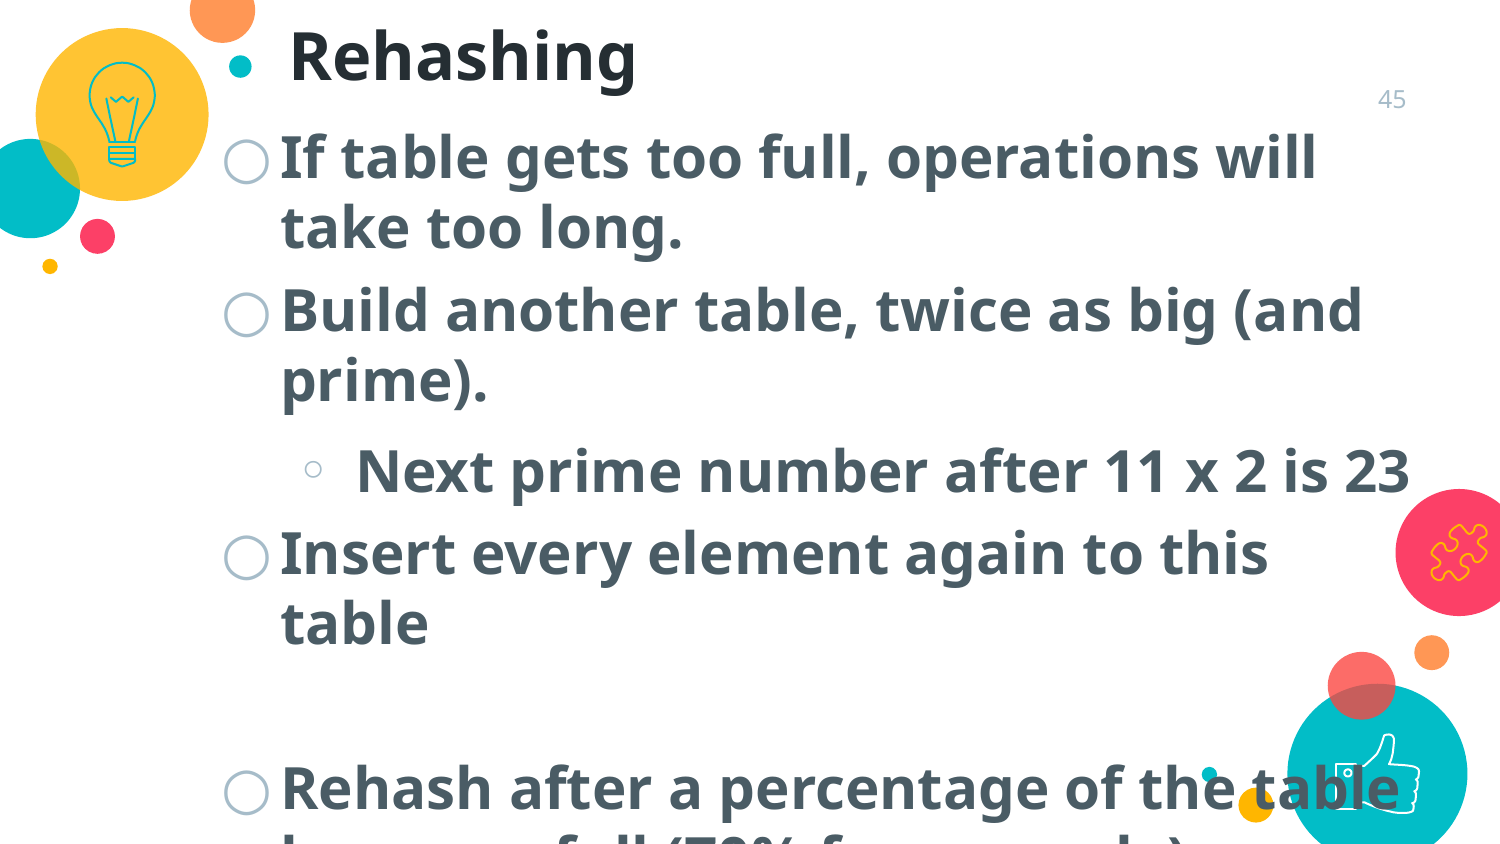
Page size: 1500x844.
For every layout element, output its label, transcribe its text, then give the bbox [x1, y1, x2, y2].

list If table gets too full, operations will take too long. Build another table, twice as big (and prime). Next prime number after 11 x 2 is 23 Insert every element again to this table Rehash after a percentage of the table becomes full (70% for example) [190, 105, 1443, 797]
slide_number 45 [1331, 68, 1422, 134]
title Rehashing [273, 13, 1021, 94]
